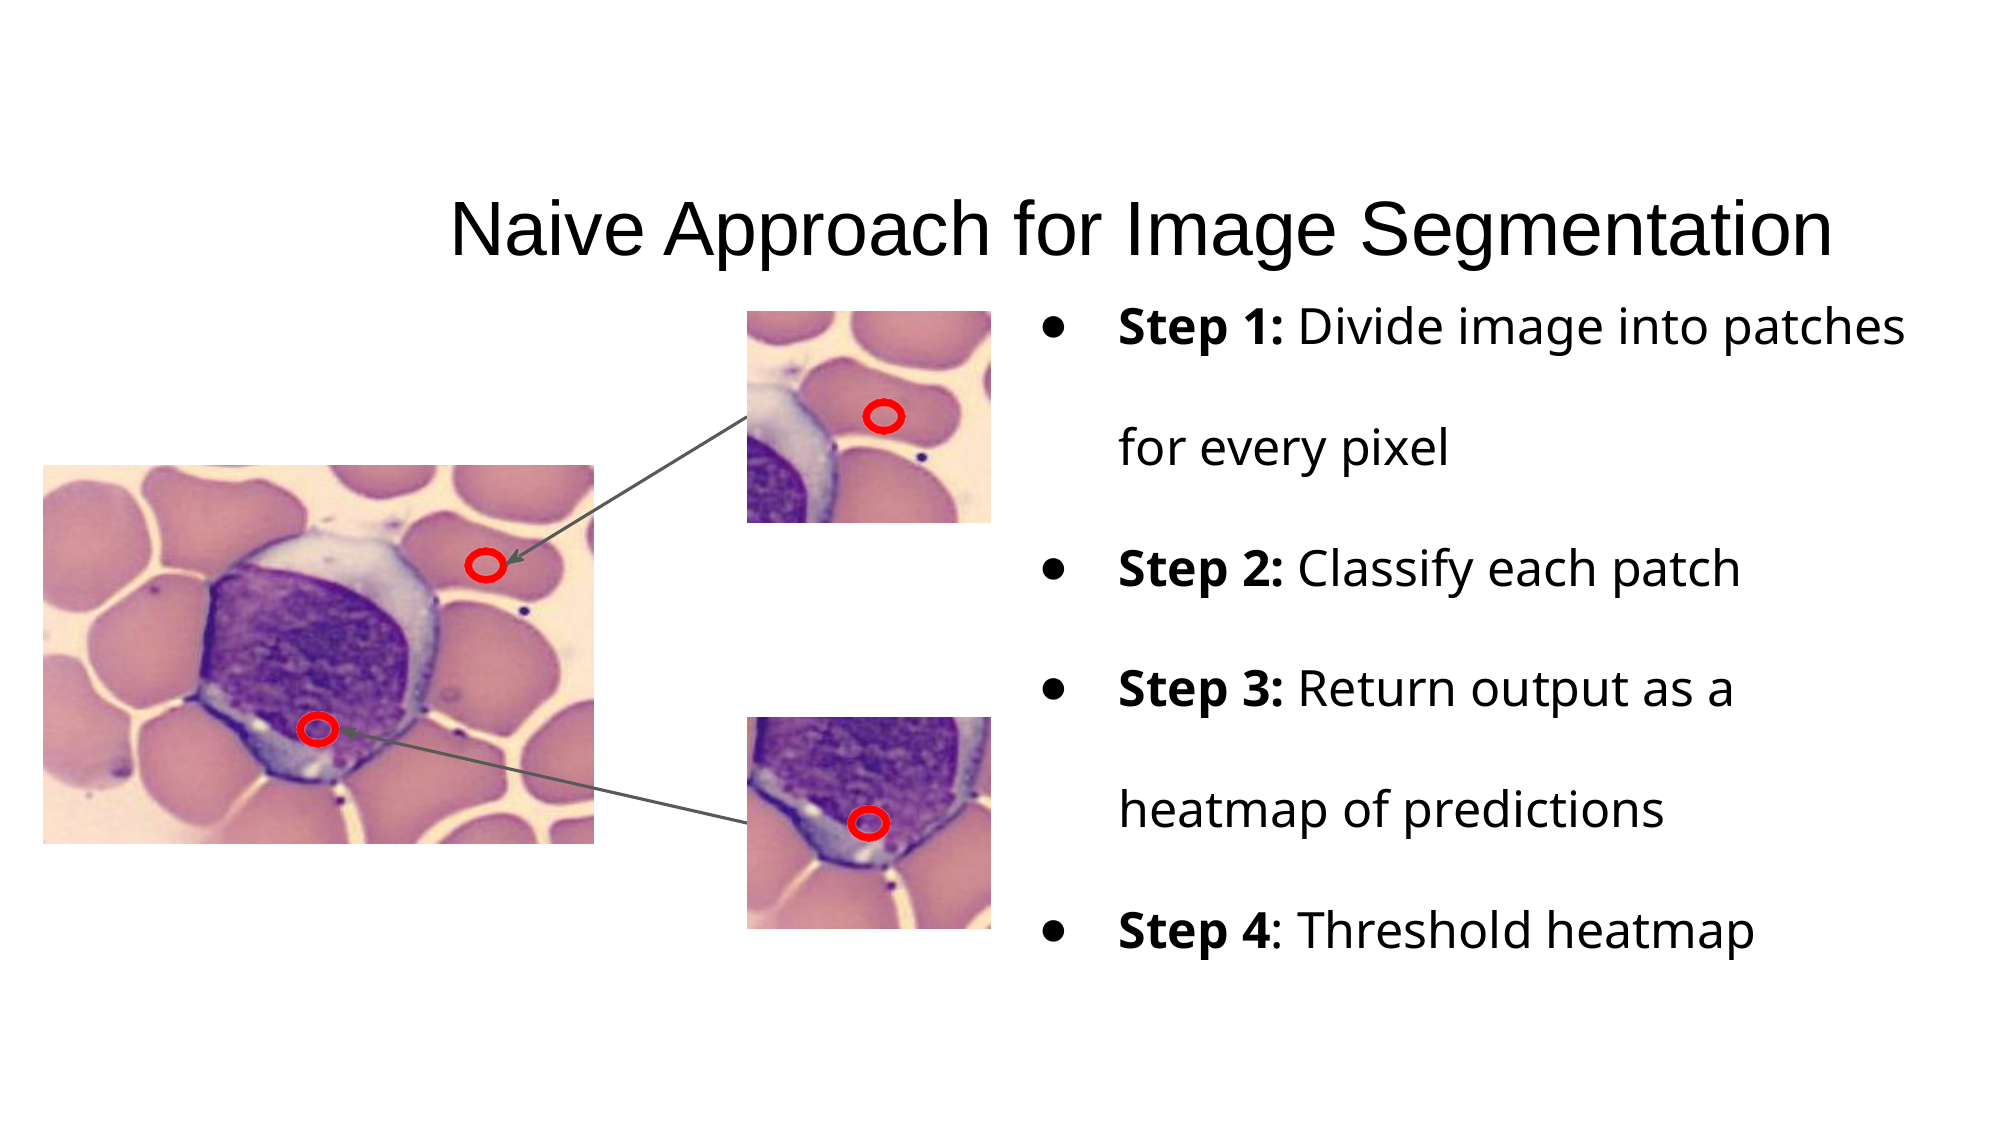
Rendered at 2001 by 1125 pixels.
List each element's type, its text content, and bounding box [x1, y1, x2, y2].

text_box Step 1: Divide image into patches for every pixel Step 2: Classify each patch Step 3: Return output as a heatmap of predictions Step 4: Threshold heatmap [1035, 291, 1908, 958]
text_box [43, 311, 991, 929]
title Naive Approach for Image Segmentation [183, 113, 2000, 319]
